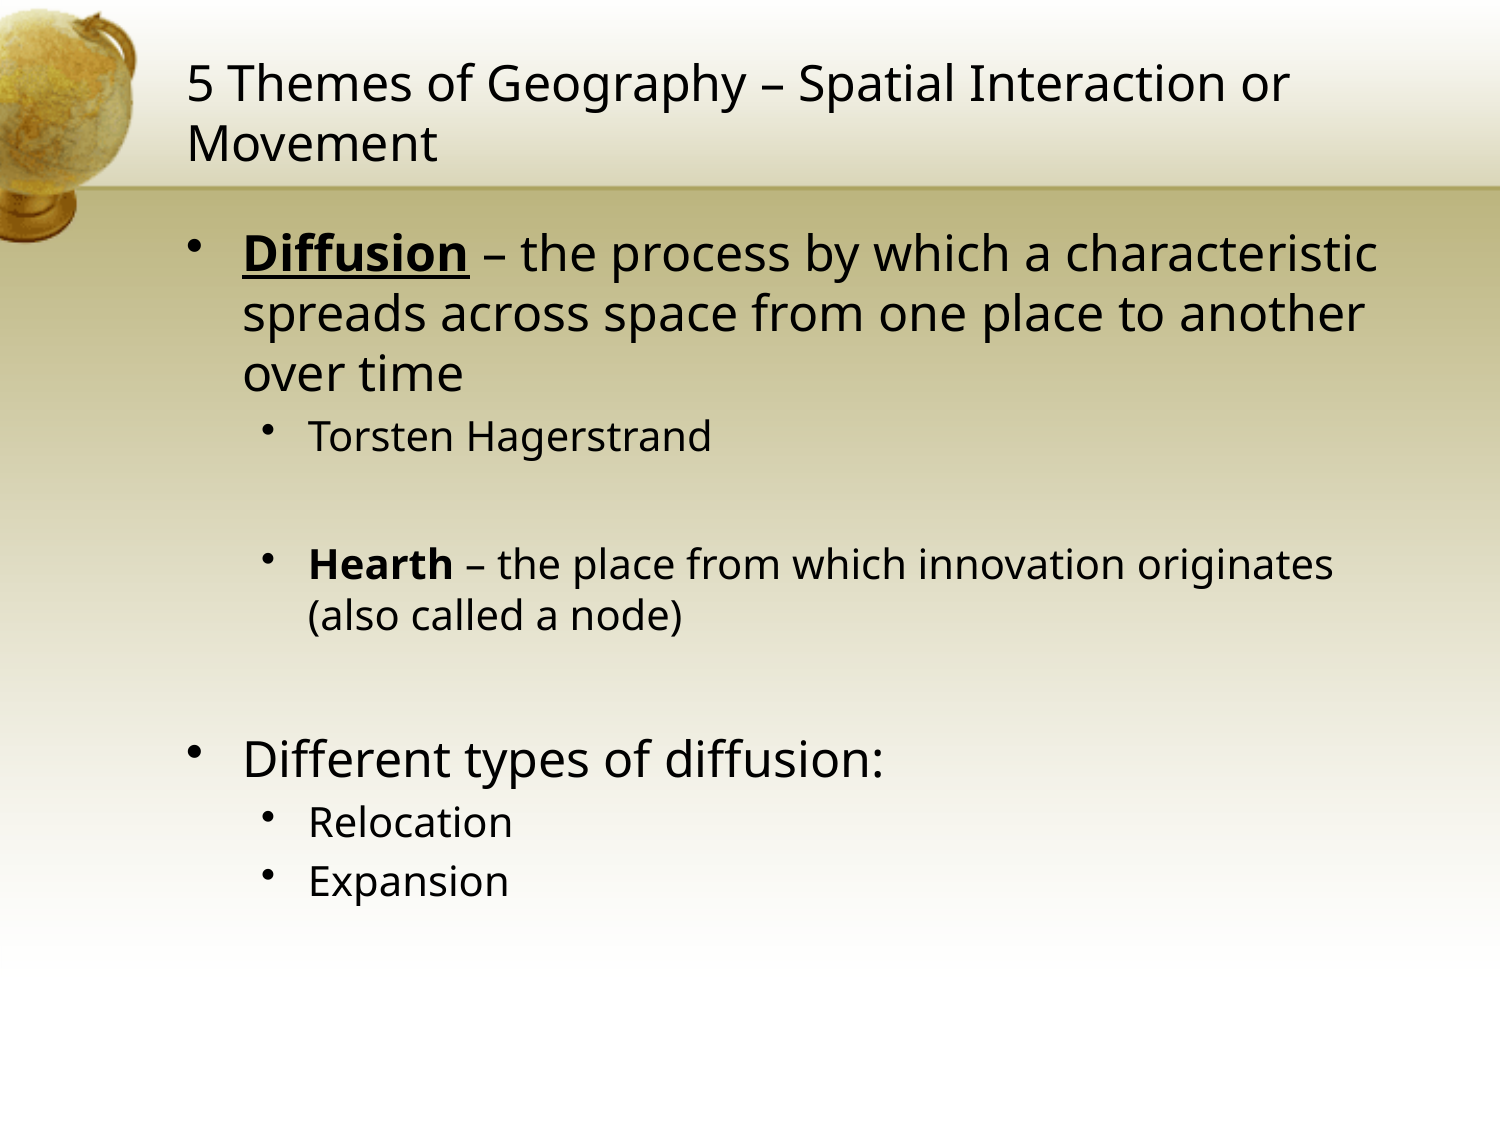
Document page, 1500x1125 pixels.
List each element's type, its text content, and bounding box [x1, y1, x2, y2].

picture [0, 0, 1500, 1125]
list Diffusion – the process by which a characteristic spreads across space from one place to another over time Torsten Hagerstrand Hearth – the place from which innovation originates (also called a node) Different types of diffusion: Relocation Expansion [171, 214, 1436, 1018]
title 5 Themes of Geography – Spatial Interaction or Movement [171, 36, 1436, 179]
